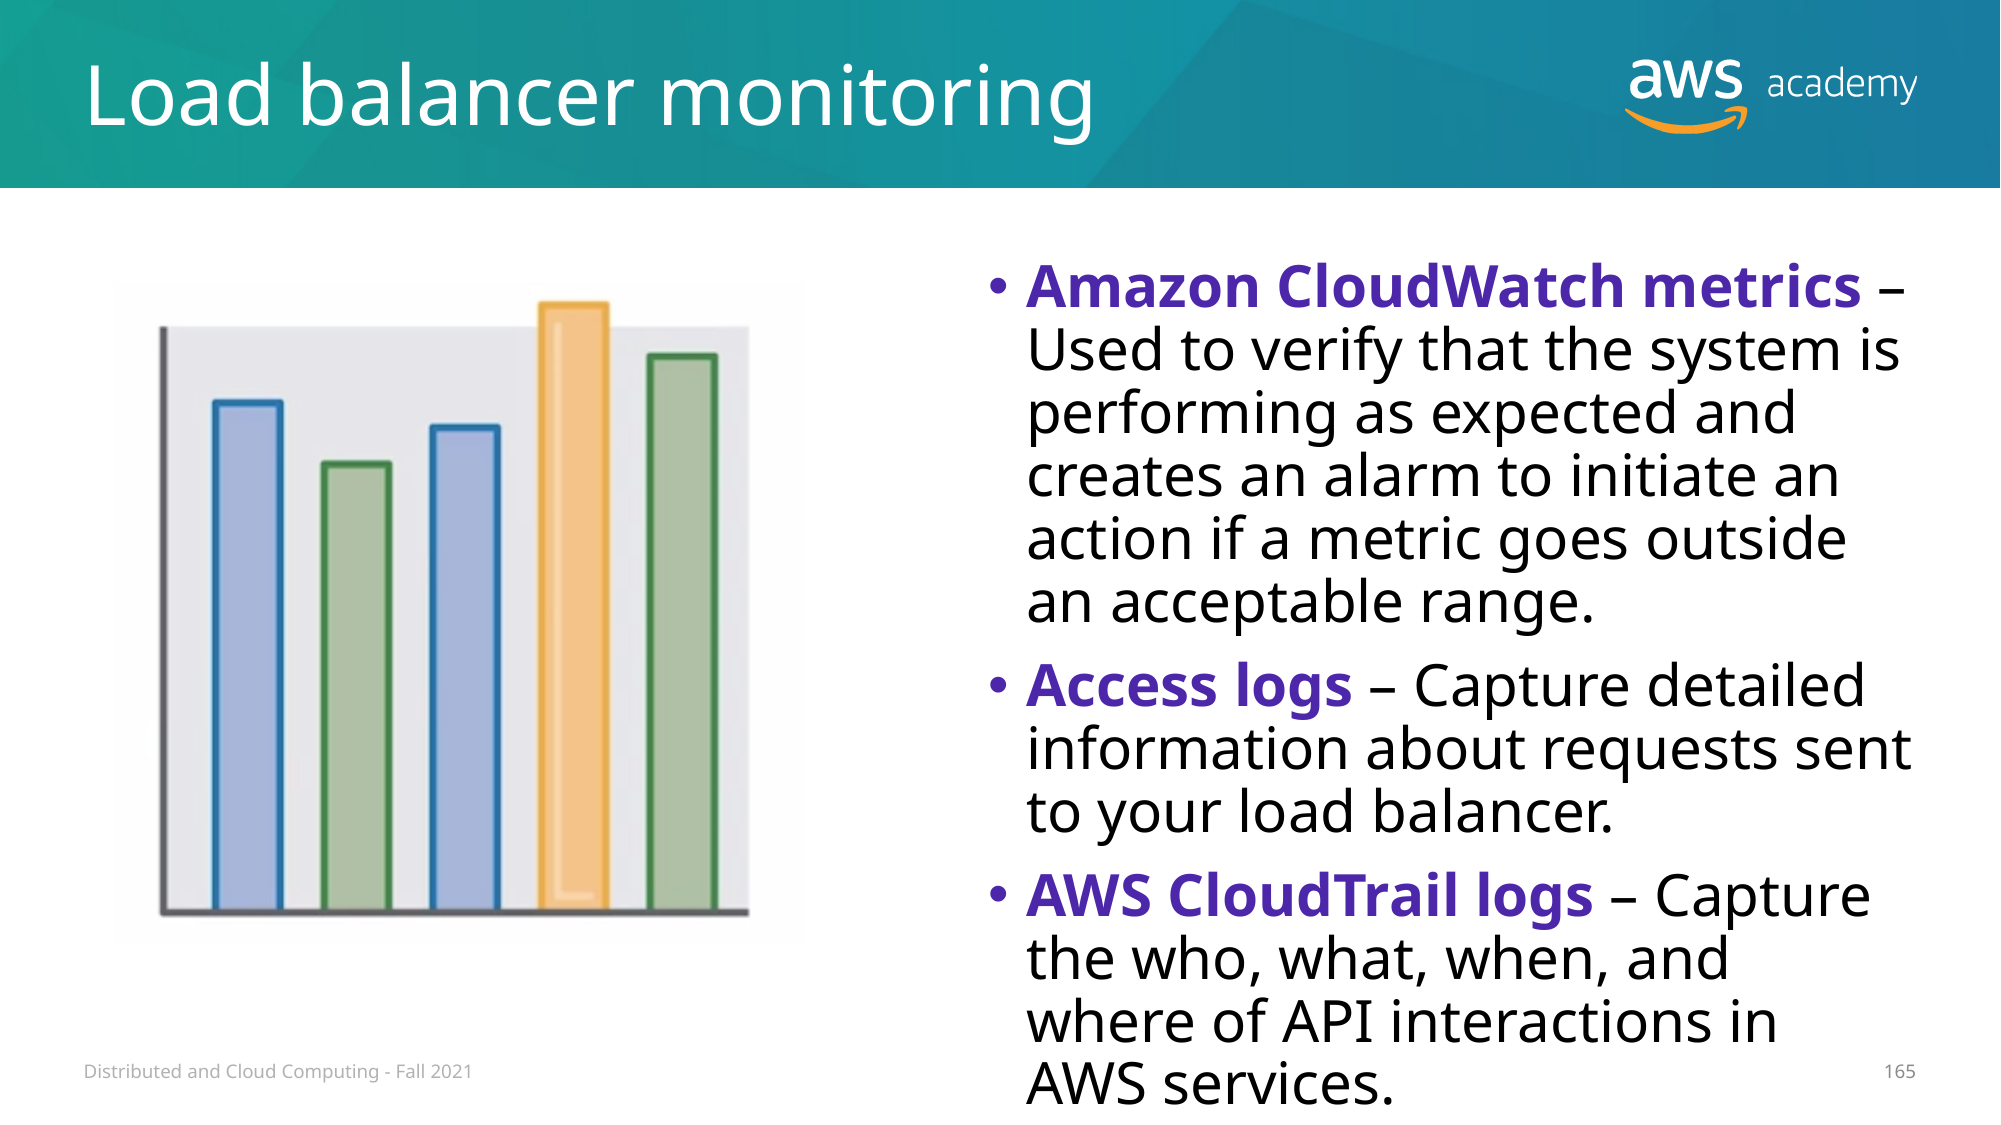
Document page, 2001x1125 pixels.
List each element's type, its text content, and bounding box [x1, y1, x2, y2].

title Load balancer monitoring [68, 59, 1551, 138]
picture [0, 0, 2000, 188]
footer Distributed and Cloud Computing - Fall 2021 [68, 1042, 682, 1103]
list Amazon CloudWatch metrics – Used to verify that the system is performing as expected and creates an alarm to initiate an action if a metric goes outside an acceptable range. Access logs – Capture detailed information about requests sent to your load balancer. AWS CloudTrail logs – Capture the who, what, when, and where of API interactions in AWS services. [973, 250, 1928, 1043]
picture [114, 282, 805, 943]
slide_number 165 [1481, 1042, 1932, 1103]
